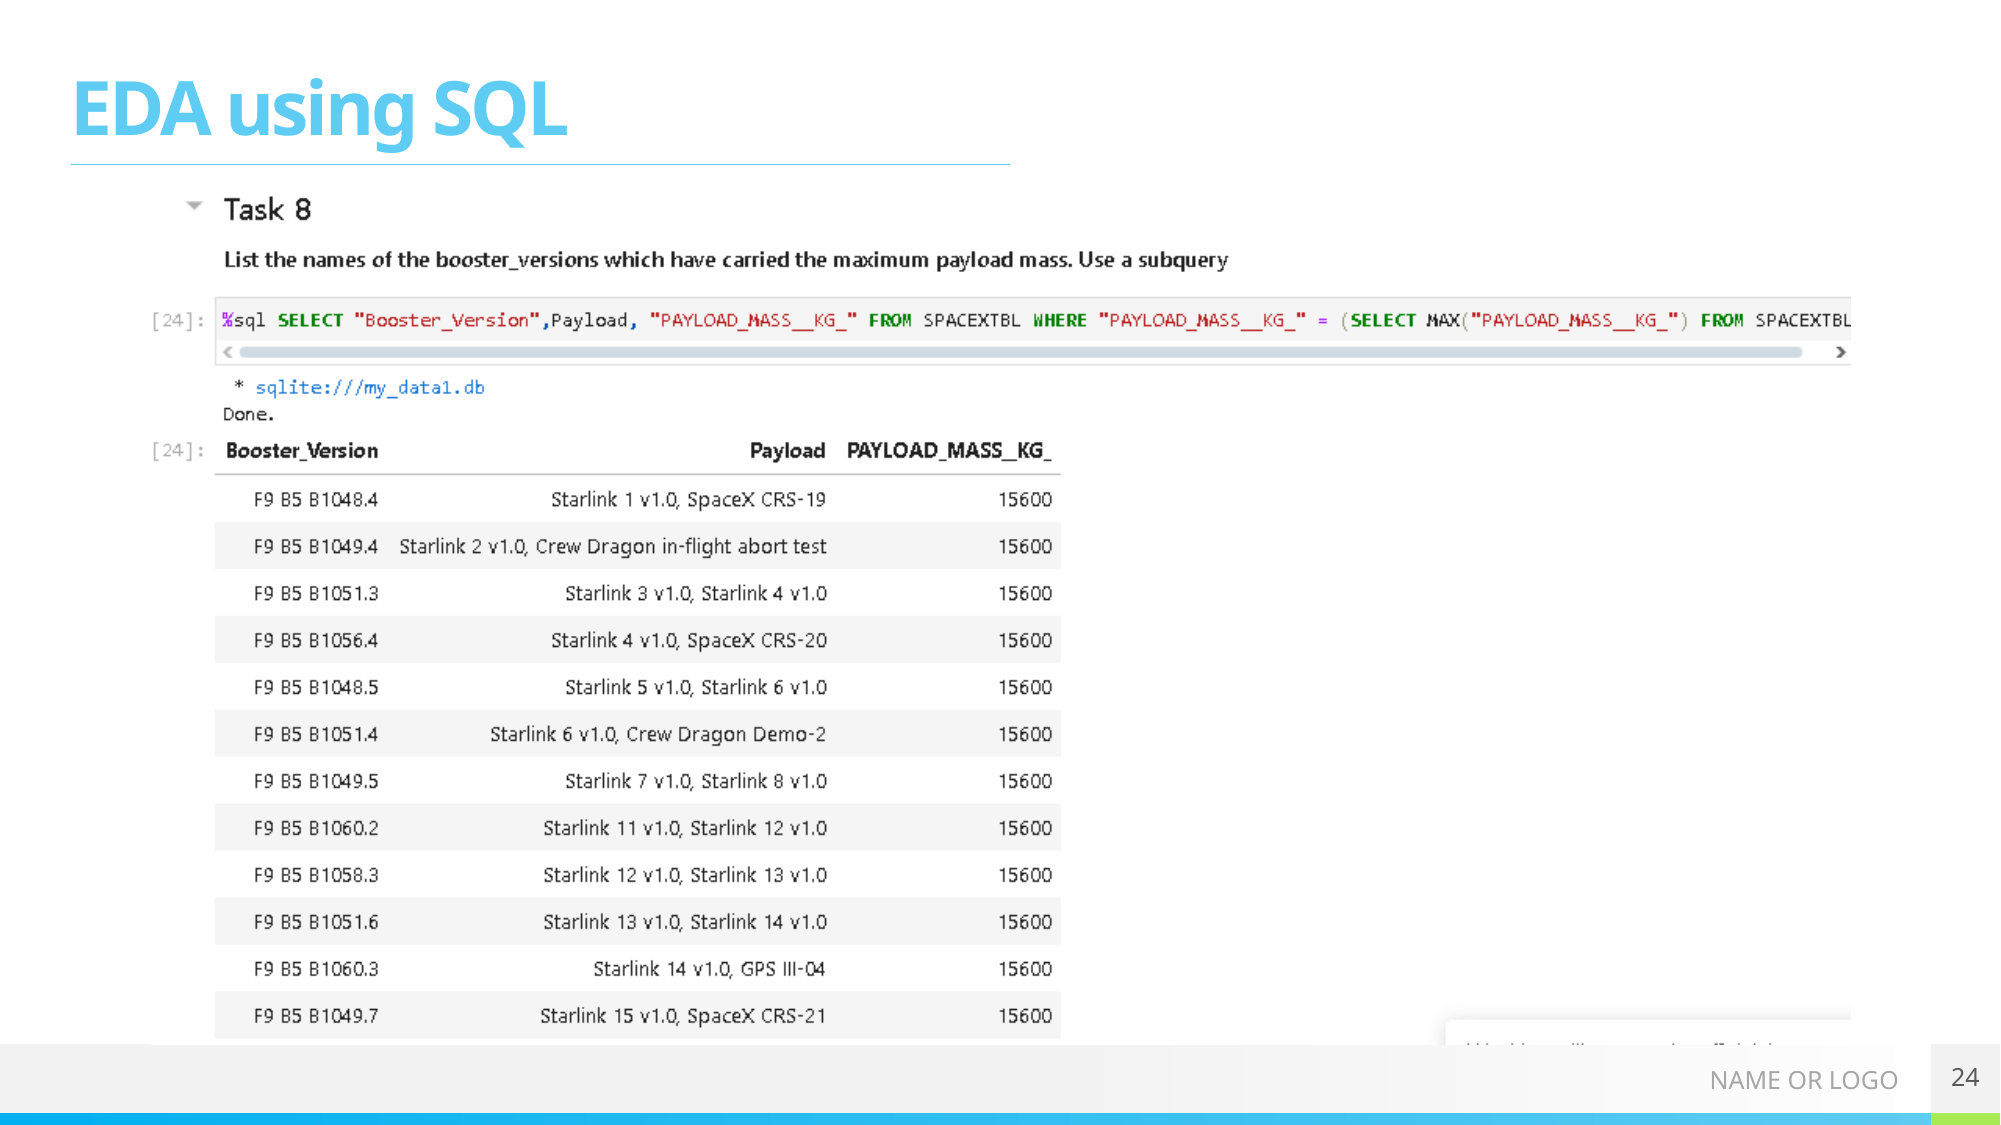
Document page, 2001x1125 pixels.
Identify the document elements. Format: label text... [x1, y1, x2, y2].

title EDA using SQL [70, 70, 1932, 259]
picture [151, 189, 1851, 1045]
slide_number 24 [1931, 1044, 2000, 1114]
